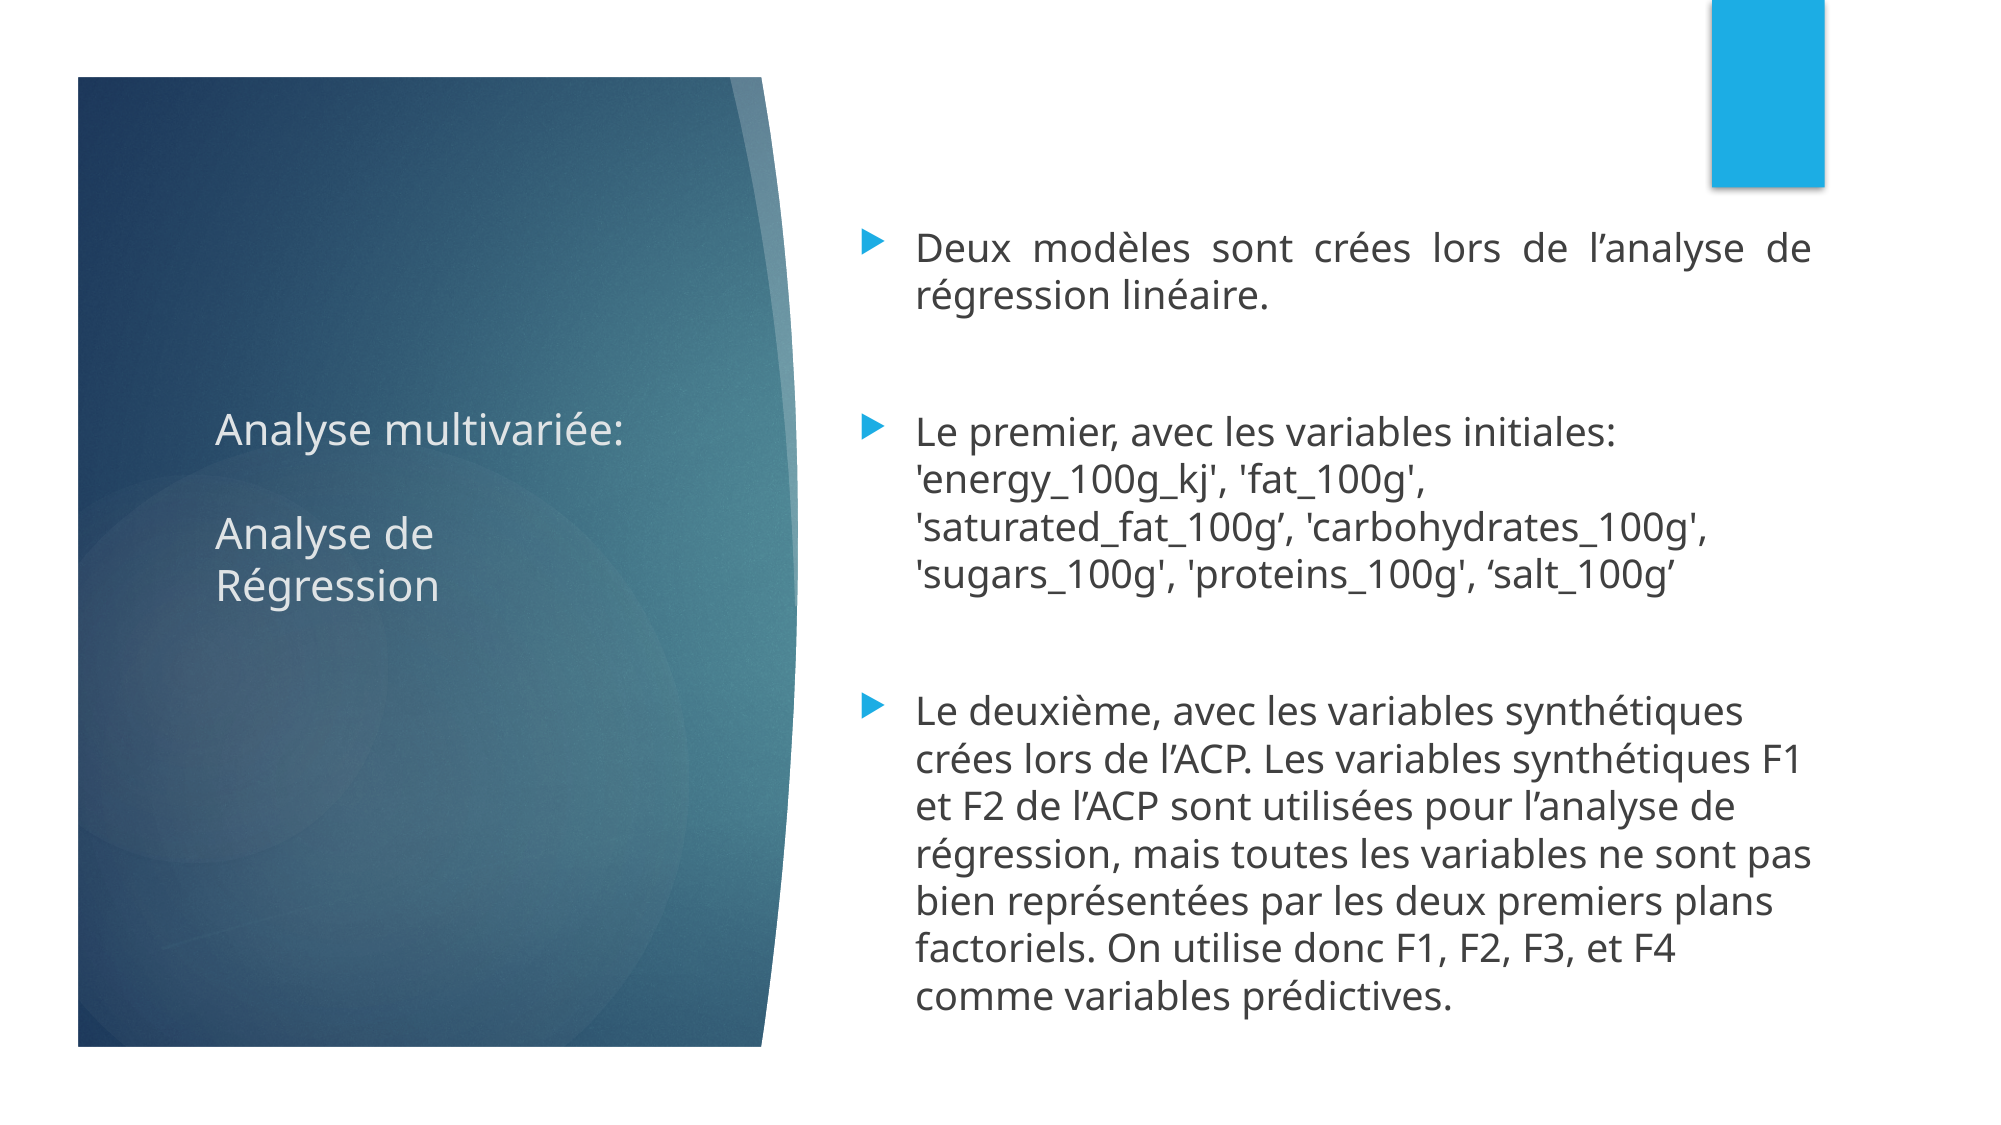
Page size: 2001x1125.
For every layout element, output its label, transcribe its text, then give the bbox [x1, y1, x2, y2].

list Deux modèles sont crées lors de l’analyse de régression linéaire. Le premier, avec les variables initiales: 'energy_100g_kj', 'fat_100g', 'saturated_fat_100g’, 'carbohydrates_100g', 'sugars_100g', 'proteins_100g', ‘salt_100g’ Le deuxième, avec les variables synthétiques crées lors de l’ACP. Les variables synthétiques F1 et F2 de l’ACP sont utilisées pour l’analyse de régression, mais toutes les variables ne sont pas bien représentées par les deux premiers plans factoriels. On utilise donc F1, F2, F3, et F4 comme variables prédictives. [843, 211, 1828, 962]
title Analyse multivariée: Analyse de Régression [200, 374, 659, 637]
